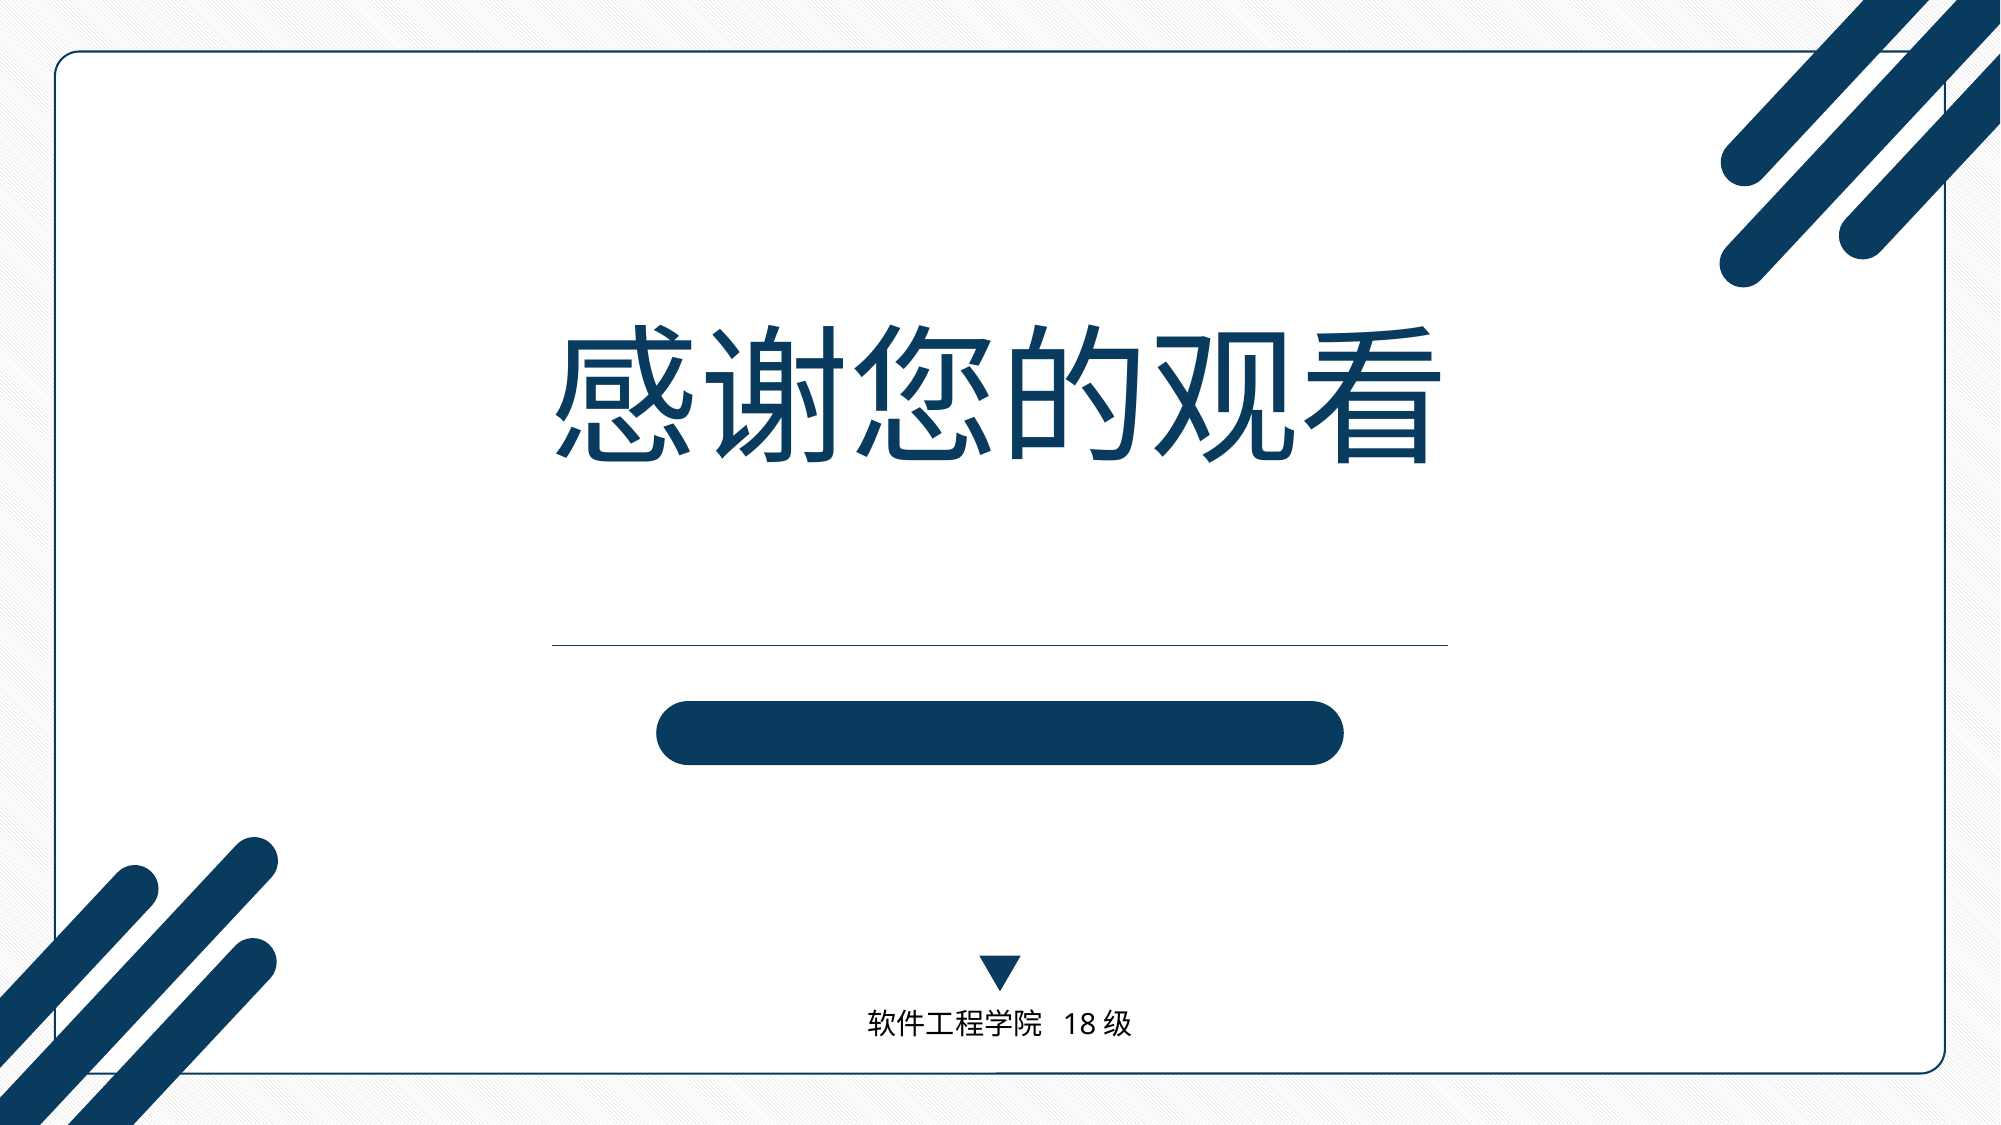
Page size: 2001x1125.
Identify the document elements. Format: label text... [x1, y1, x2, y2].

text_box [977, 954, 1023, 994]
text_box 软件工程学院 18级 [751, 997, 1249, 1048]
text_box 感谢您的观看 [481, 294, 1519, 489]
text_box [655, 700, 1345, 767]
